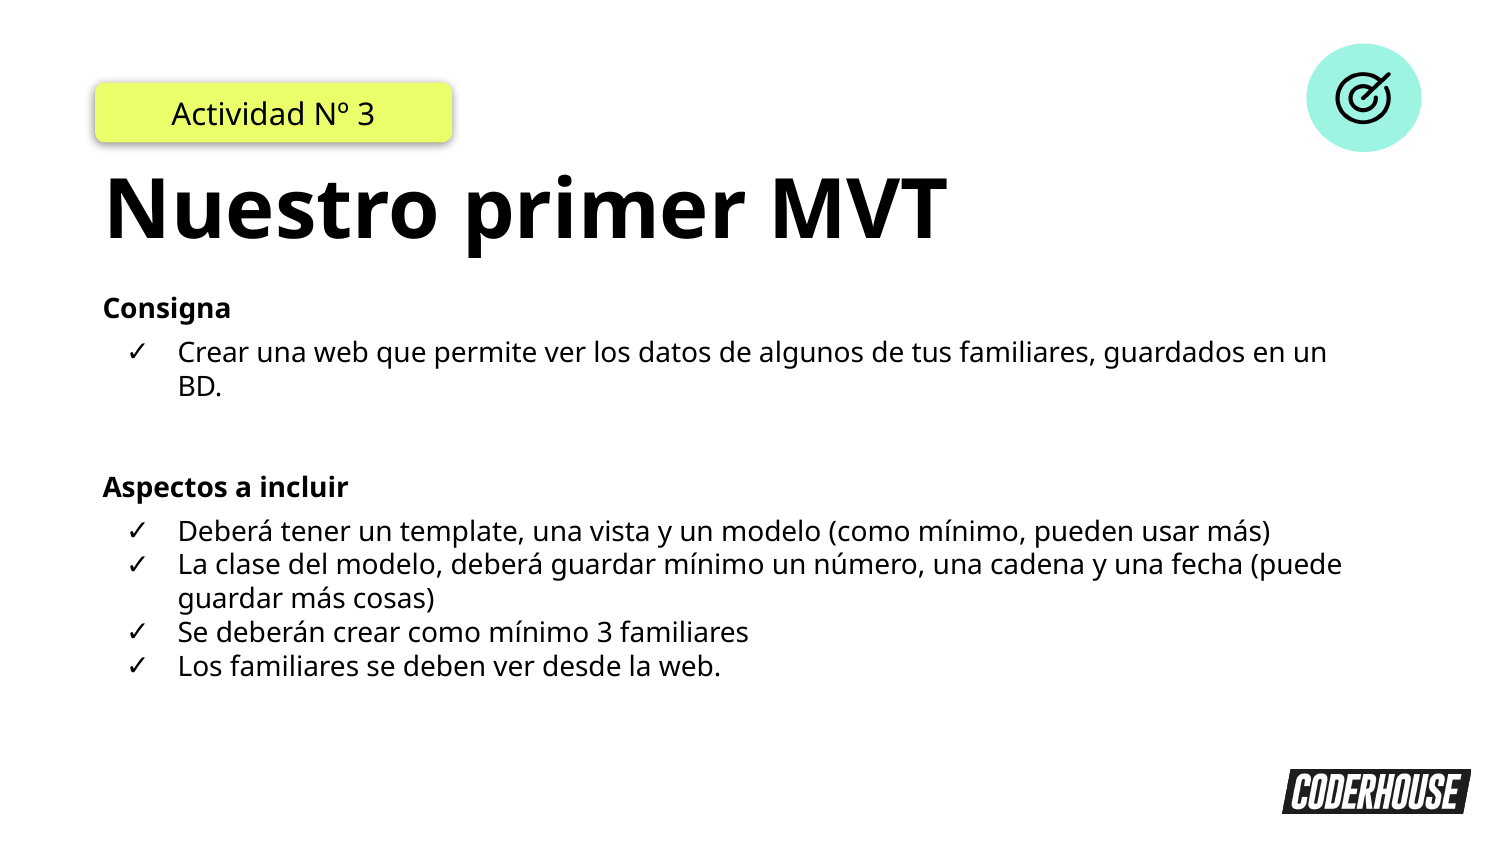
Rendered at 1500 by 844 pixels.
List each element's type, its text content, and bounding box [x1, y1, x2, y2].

text_box [152, 76, 557, 143]
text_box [1306, 43, 1422, 153]
picture [1281, 769, 1471, 814]
text_box Consigna Crear una web que permite ver los datos de algunos de tus familiares, guardados en un BD. Aspectos a incluir Deberá tener un template, una vista y un modelo (como mínimo, pueden usar más) La clase del modelo, deberá guardar mínimo un número, una cadena y una fecha (puede guardar más cosas) Se deberán crear como mínimo 3 familiares Los familiares se deben ver desde la web. [87, 275, 1386, 731]
text_box Nuestro primer MVT [88, 152, 1237, 272]
text_box Actividad Nº 3 [95, 82, 453, 143]
